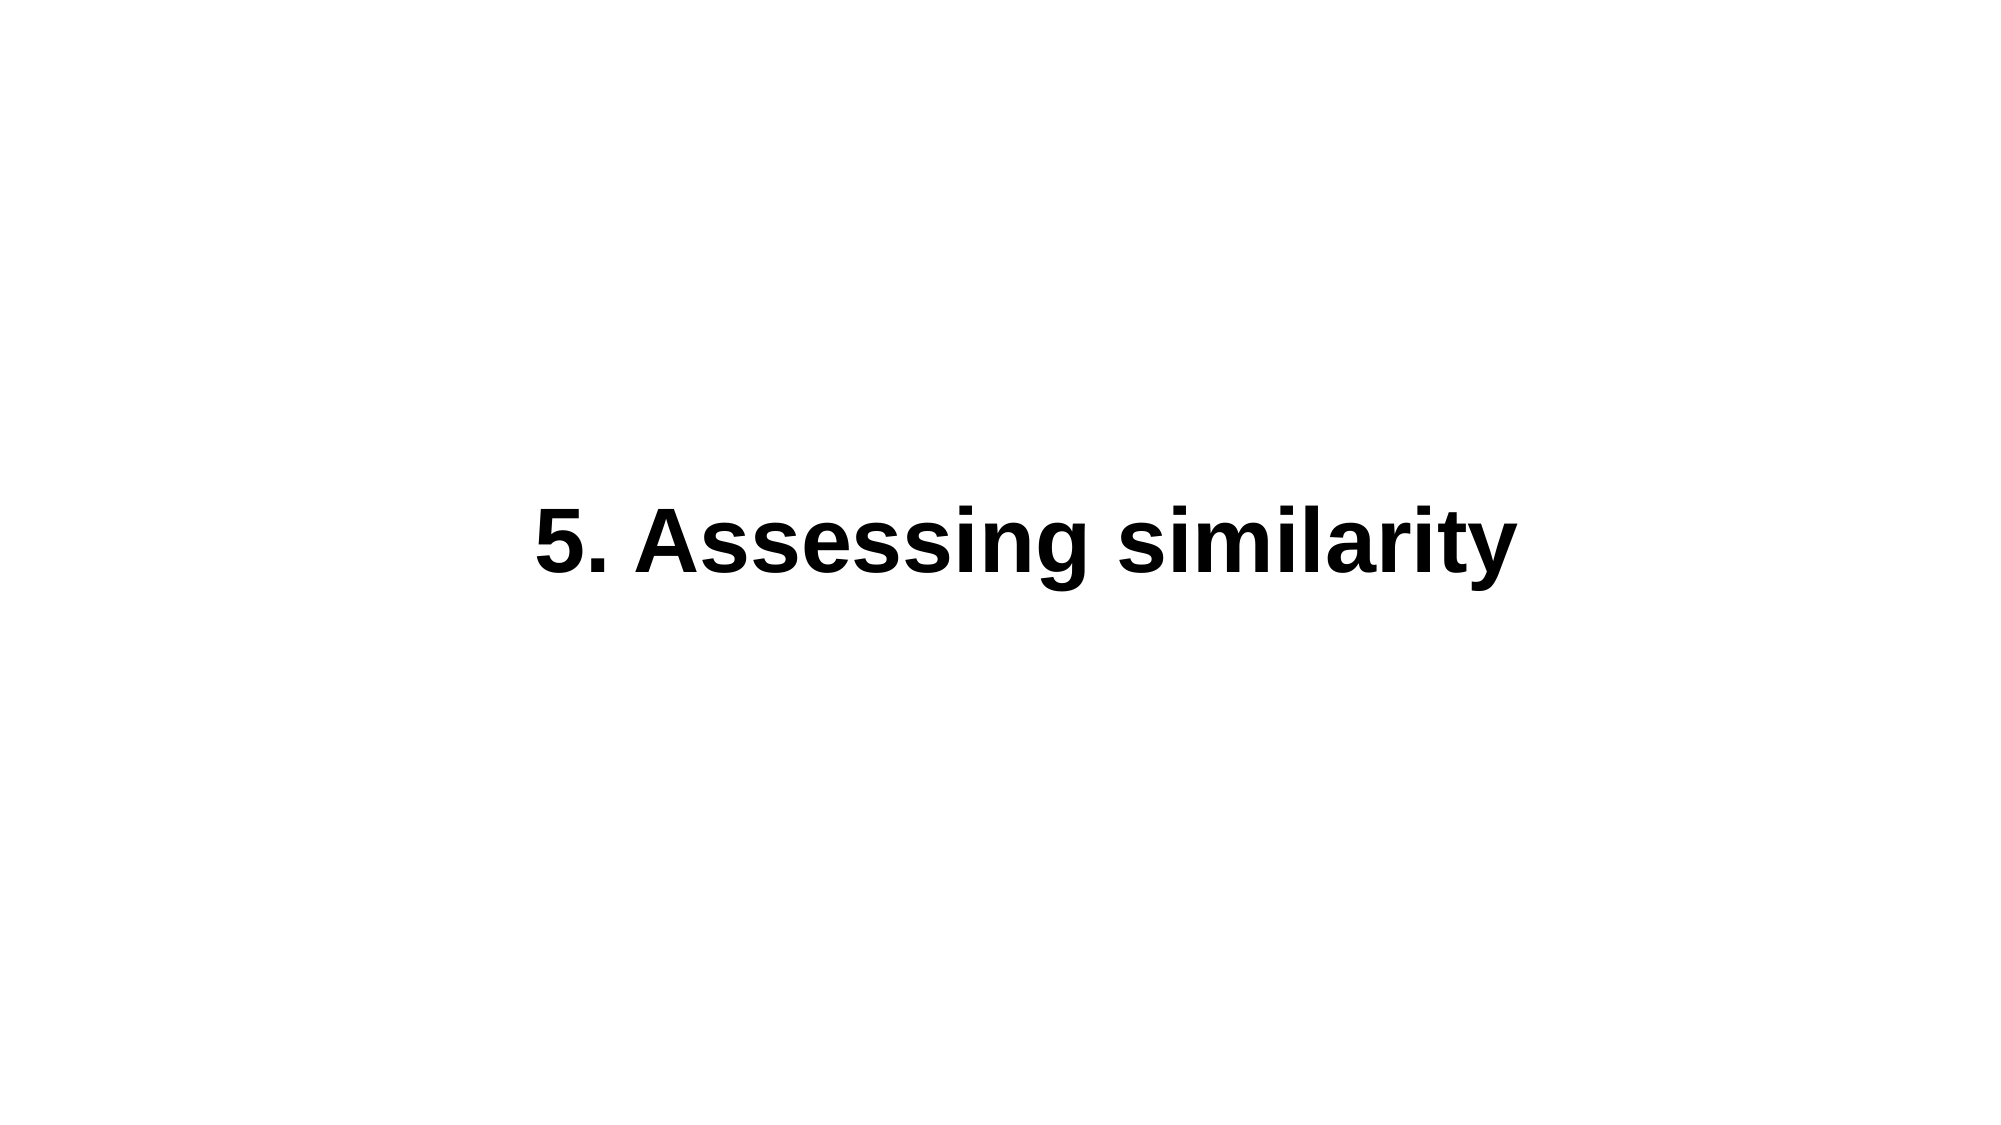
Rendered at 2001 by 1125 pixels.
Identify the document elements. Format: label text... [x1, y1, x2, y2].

text_box 5. Assessing similarity [165, 427, 1890, 645]
